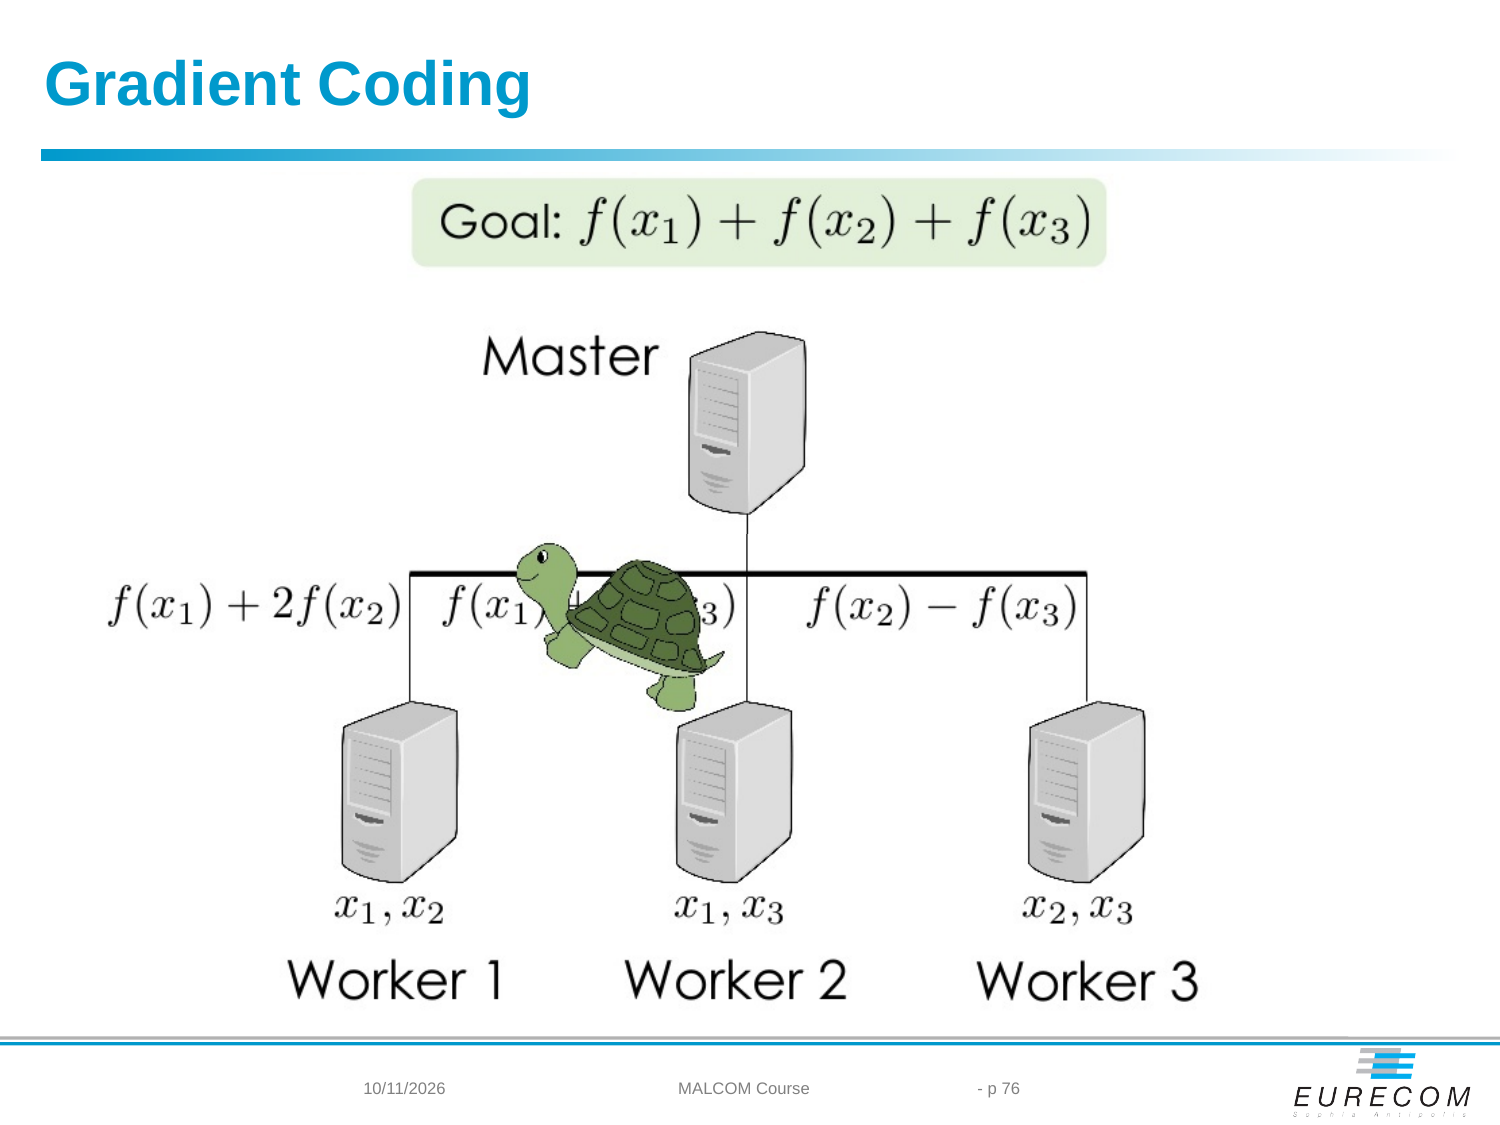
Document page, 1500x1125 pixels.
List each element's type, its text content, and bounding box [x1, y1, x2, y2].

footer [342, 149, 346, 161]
picture [1293, 1048, 1477, 1118]
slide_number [348, 1070, 526, 1103]
footer MALCOM Course [537, 1070, 951, 1103]
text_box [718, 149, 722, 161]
slide_number - p 76 [962, 1070, 1081, 1103]
text_box Gradient Coding [29, 35, 1436, 142]
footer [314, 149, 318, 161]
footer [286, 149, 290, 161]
picture [100, 172, 1235, 1028]
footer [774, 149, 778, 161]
